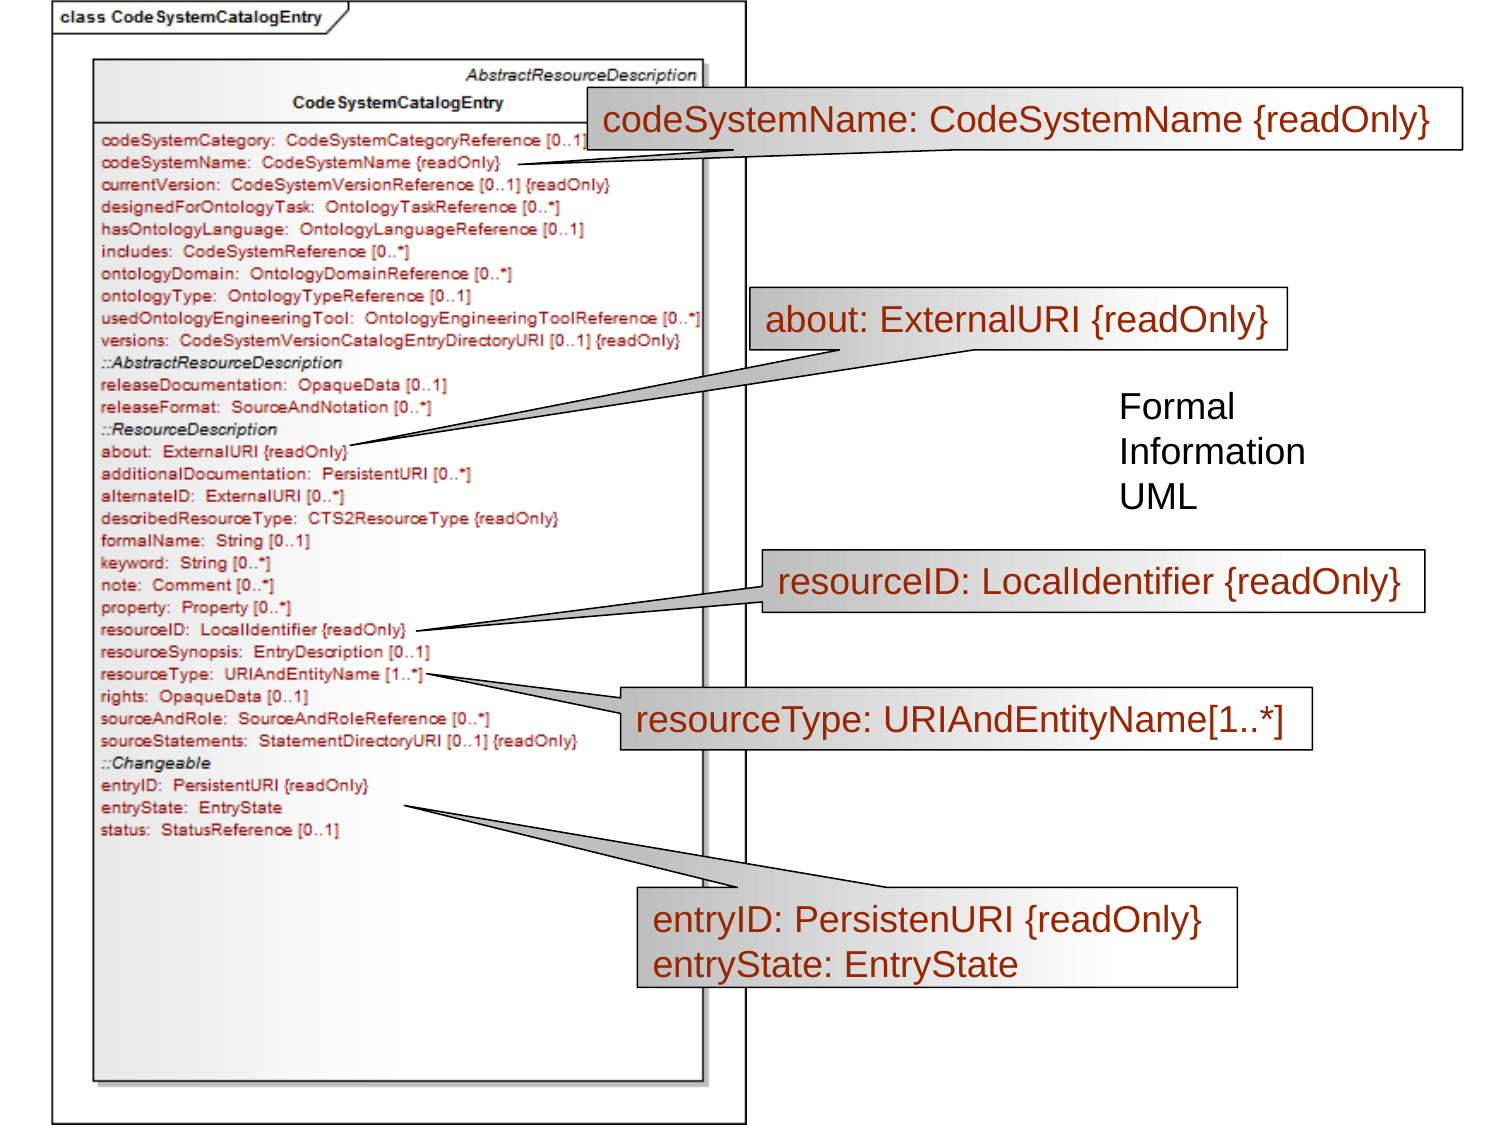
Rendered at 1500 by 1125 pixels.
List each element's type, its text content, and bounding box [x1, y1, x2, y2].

picture [50, 0, 747, 1125]
text_box entryID: PersistenURI {readOnly} entryState: EntryState [752, 864, 1238, 988]
text_box about: ExternalURI {readOnly} [752, 287, 1288, 384]
text_box resourceType: URIAndEntityName[1..*] [752, 687, 1313, 750]
text_box codeSystemName: CodeSystemName {readOnly} [752, 87, 1463, 157]
text_box Formal Information UML [1104, 374, 1322, 525]
text_box resourceID: LocalIdentifier {readOnly} [752, 549, 1425, 613]
